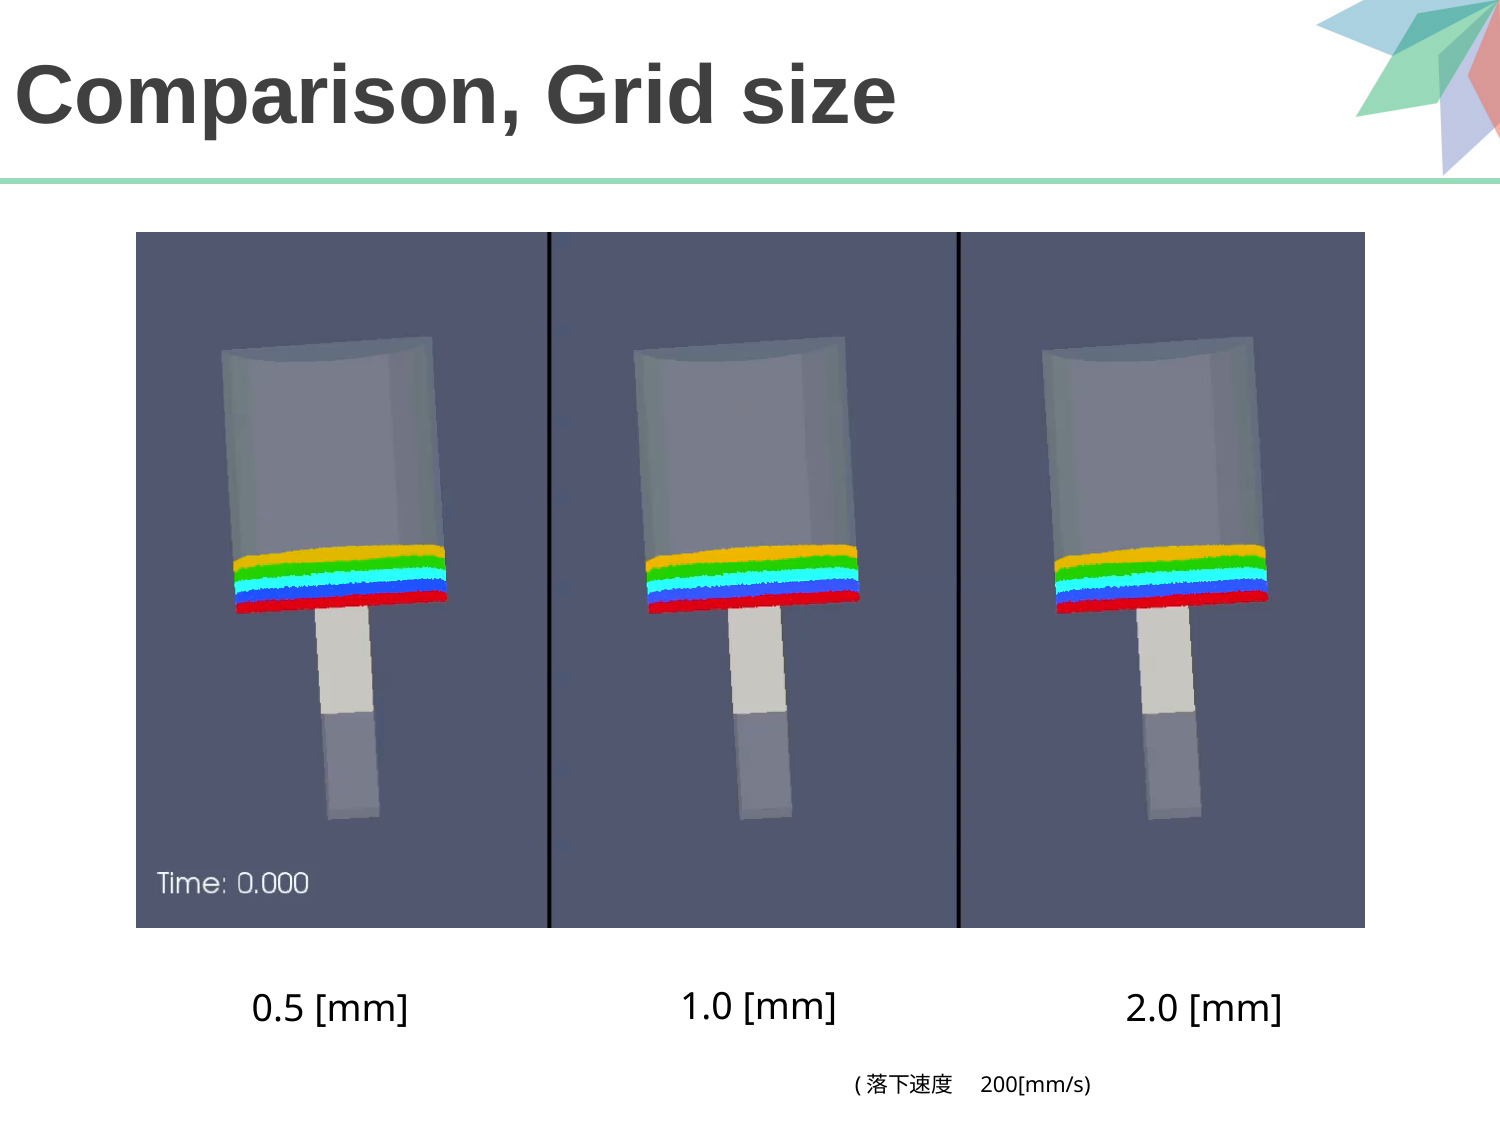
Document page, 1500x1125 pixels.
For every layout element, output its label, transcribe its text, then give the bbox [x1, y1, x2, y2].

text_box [135, 231, 1366, 929]
text_box 2.0 [mm] [974, 976, 1435, 1037]
text_box 0.5 [mm] [100, 976, 561, 1037]
picture [0, 186, 1500, 1125]
title Comparison, Grid size [0, 2, 1500, 176]
text_box 1.0 [mm] [528, 974, 989, 1035]
text_box [0, 176, 1500, 186]
text_box (落下速度 200[mm/s) [742, 1063, 1203, 1105]
